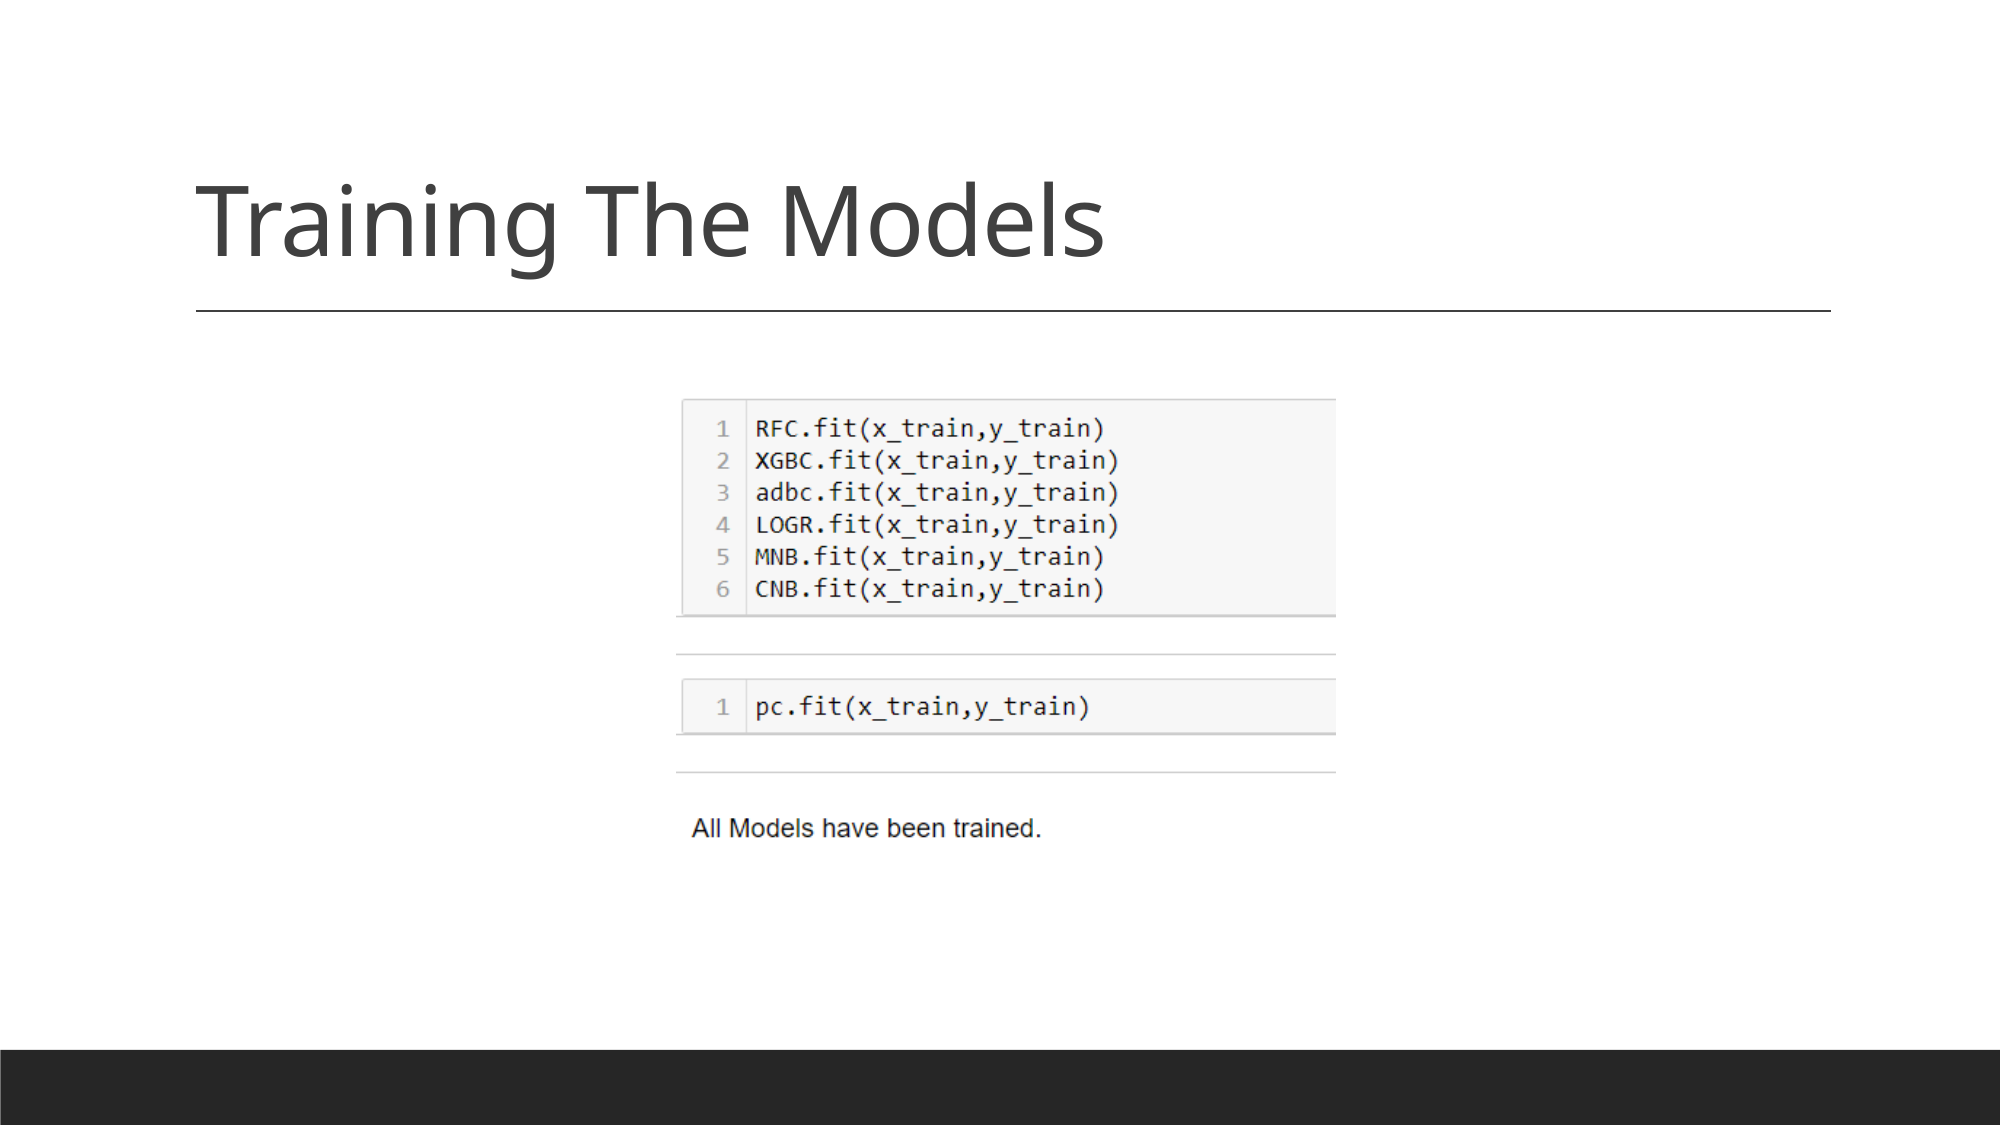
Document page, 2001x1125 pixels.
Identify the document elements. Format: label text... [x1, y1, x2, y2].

picture [675, 382, 1337, 869]
title Training The Models [180, 47, 1830, 285]
